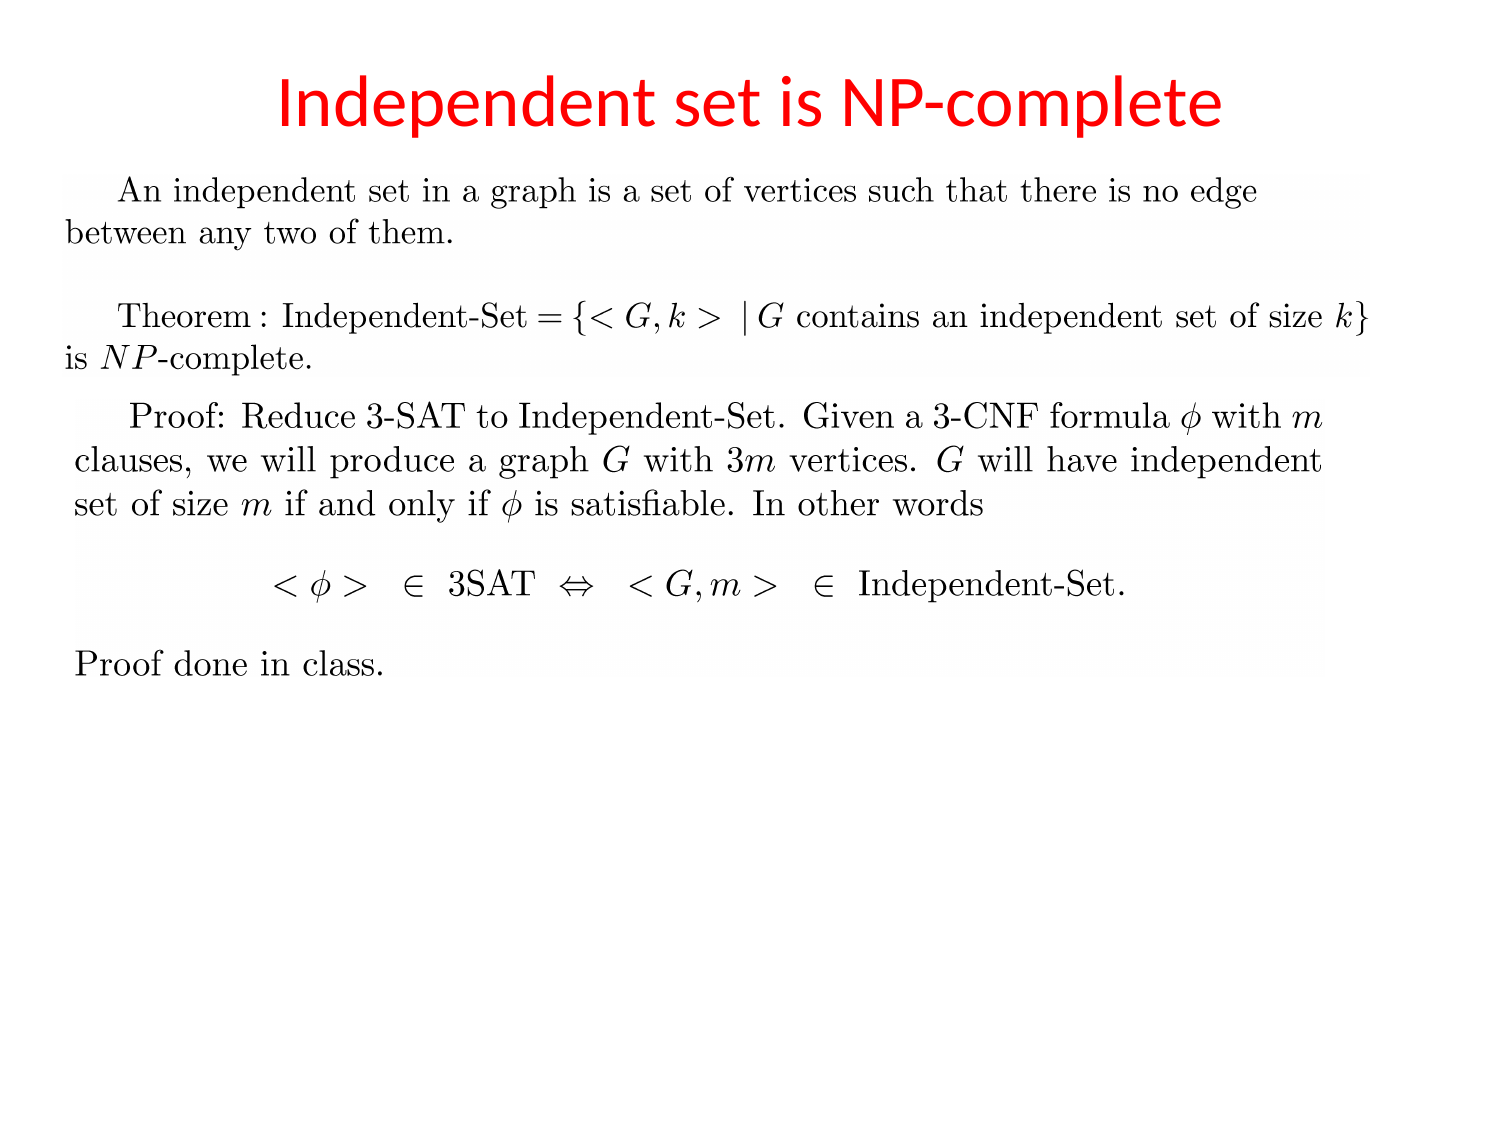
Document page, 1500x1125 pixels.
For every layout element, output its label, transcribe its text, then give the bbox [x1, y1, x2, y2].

title Independent set is NP-complete [75, 45, 1425, 150]
picture [62, 174, 1370, 377]
picture [74, 399, 1325, 677]
